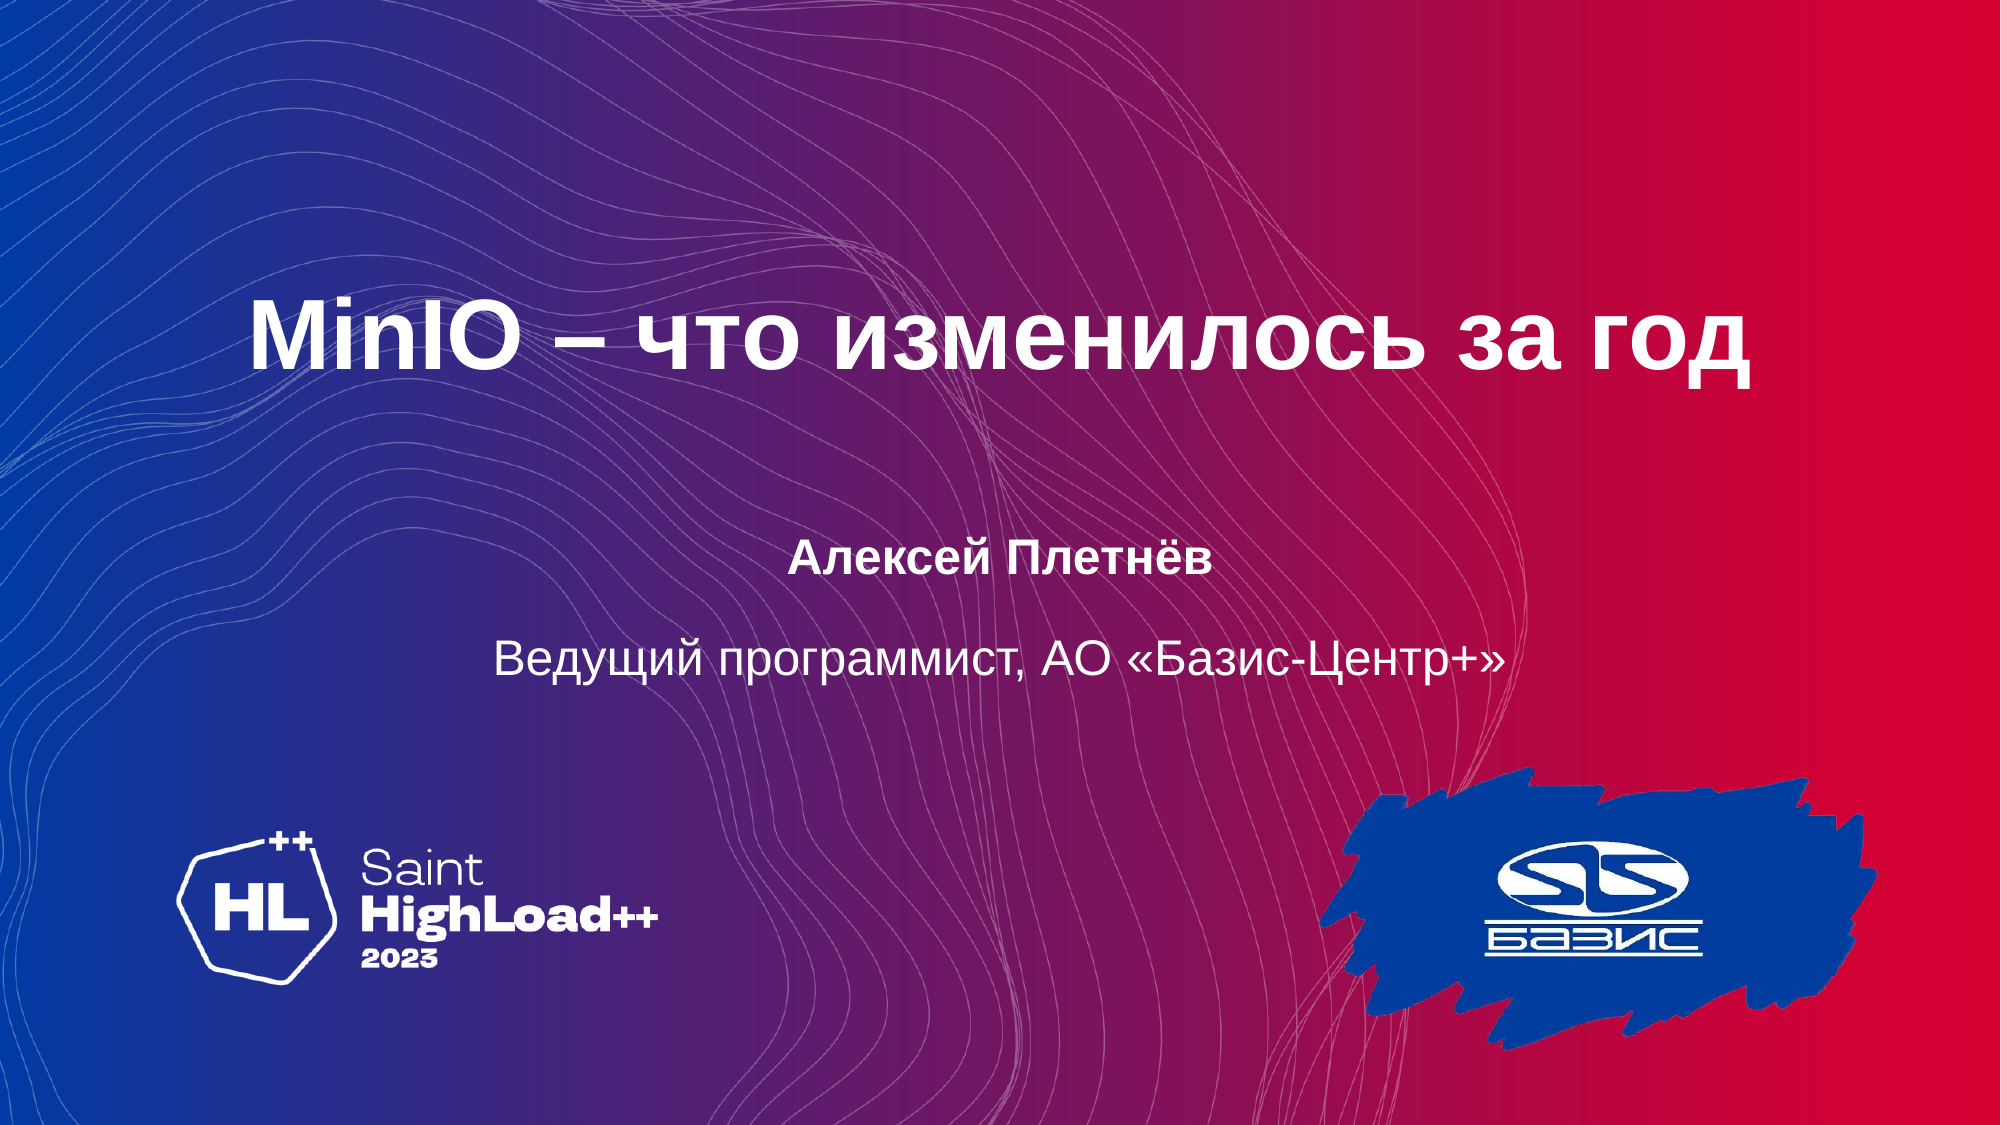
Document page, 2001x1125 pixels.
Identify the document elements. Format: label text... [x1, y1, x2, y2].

subtitle Алексей Плетнёв [345, 494, 1654, 613]
picture [0, 0, 2001, 1125]
title MinIO – что изменилось за год [220, 70, 1780, 390]
list Ведущий программист, АО «Базис-Центр+» [345, 625, 1654, 745]
